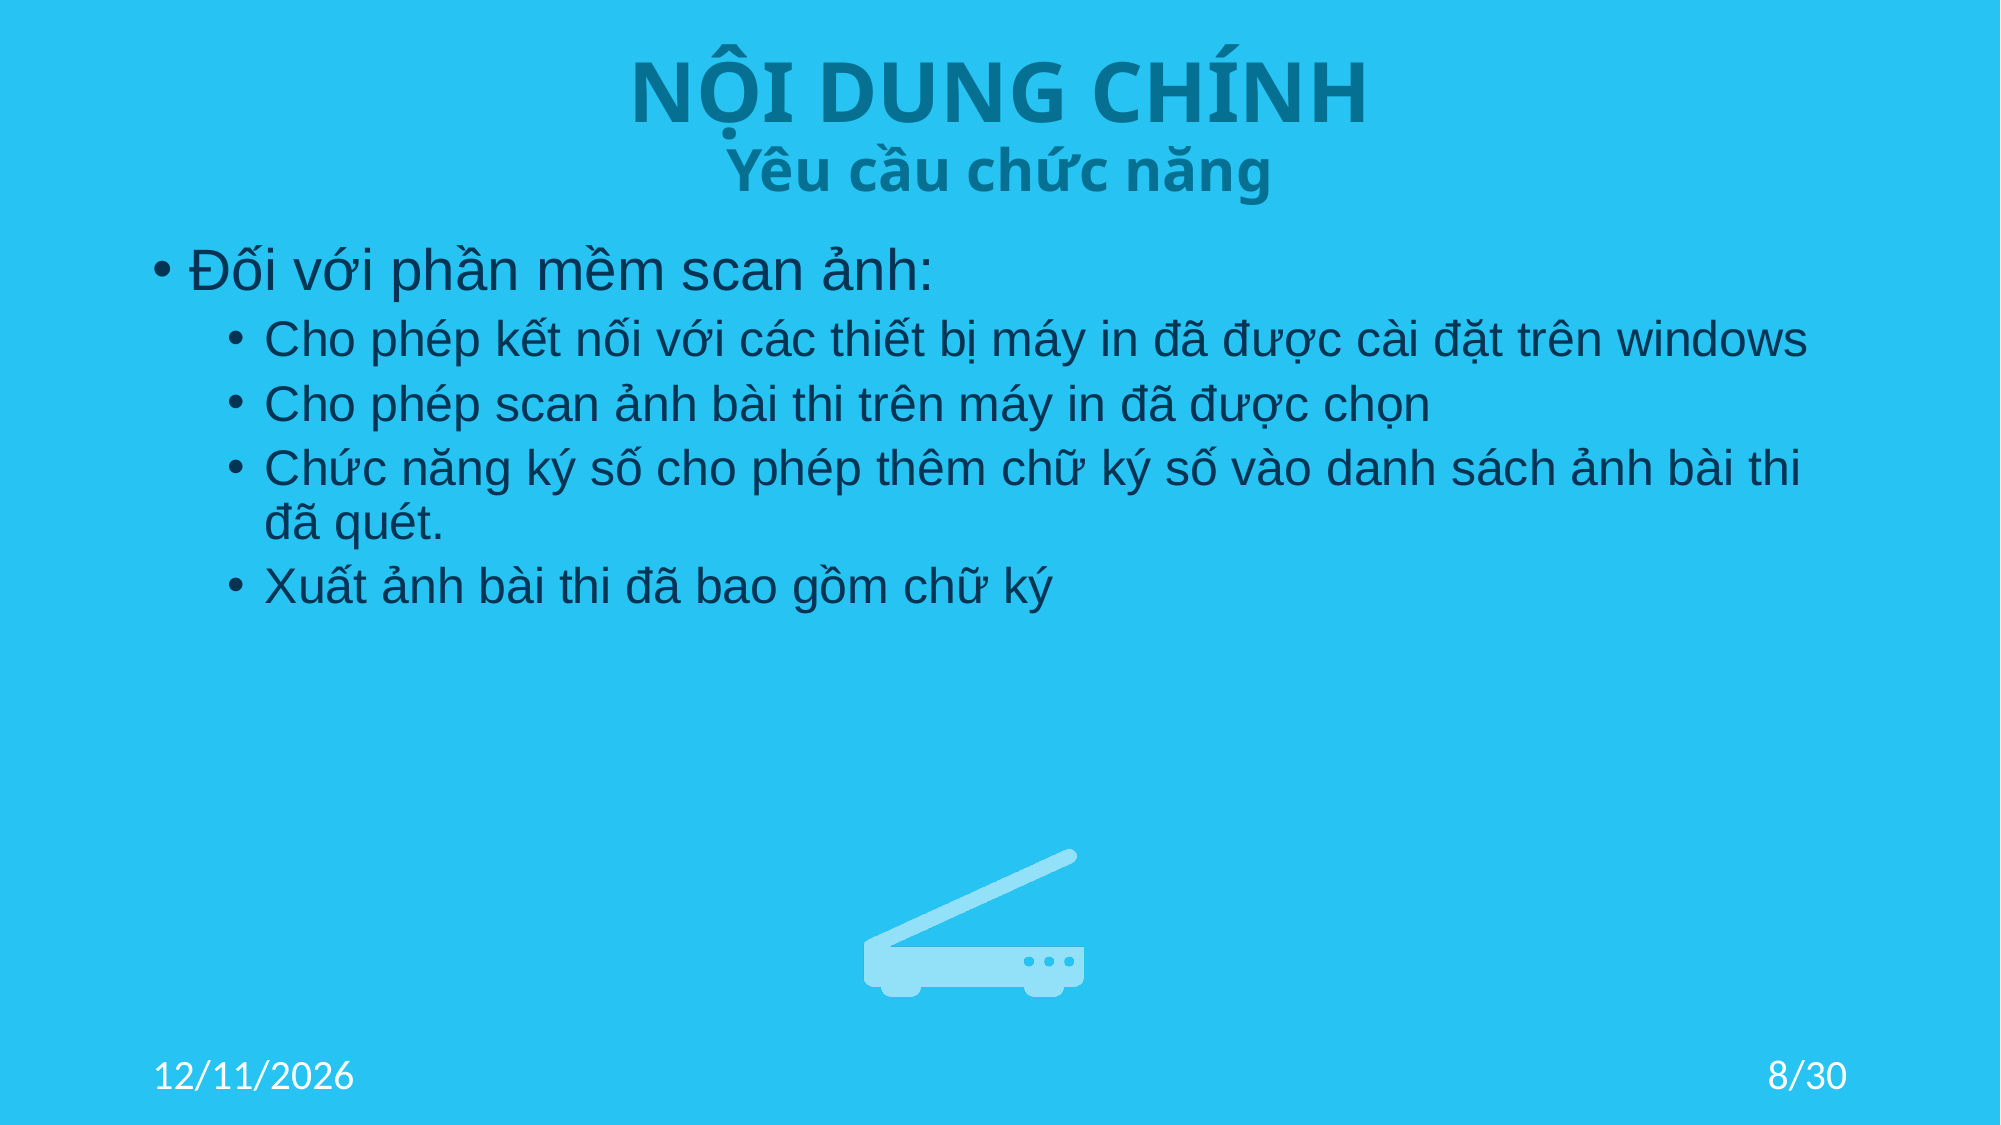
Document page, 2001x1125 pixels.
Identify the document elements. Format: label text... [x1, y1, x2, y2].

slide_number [137, 1042, 588, 1103]
picture [853, 802, 1094, 1043]
title NỘI DUNG CHÍNH Yêu cầu chức năng [137, 22, 1863, 232]
slide_number 8/30 [1412, 1042, 1863, 1103]
list Đối với phần mềm scan ảnh: Cho phép kết nối với các thiết bị máy in đã được cài đặt trên windows Cho phép scan ảnh bài thi trên máy in đã được chọn Chức năng ký số cho phép thêm chữ ký số vào danh sách ảnh bài thi đã quét. Xuất ảnh bài thi đã bao gồm chữ ký [137, 232, 1863, 1014]
